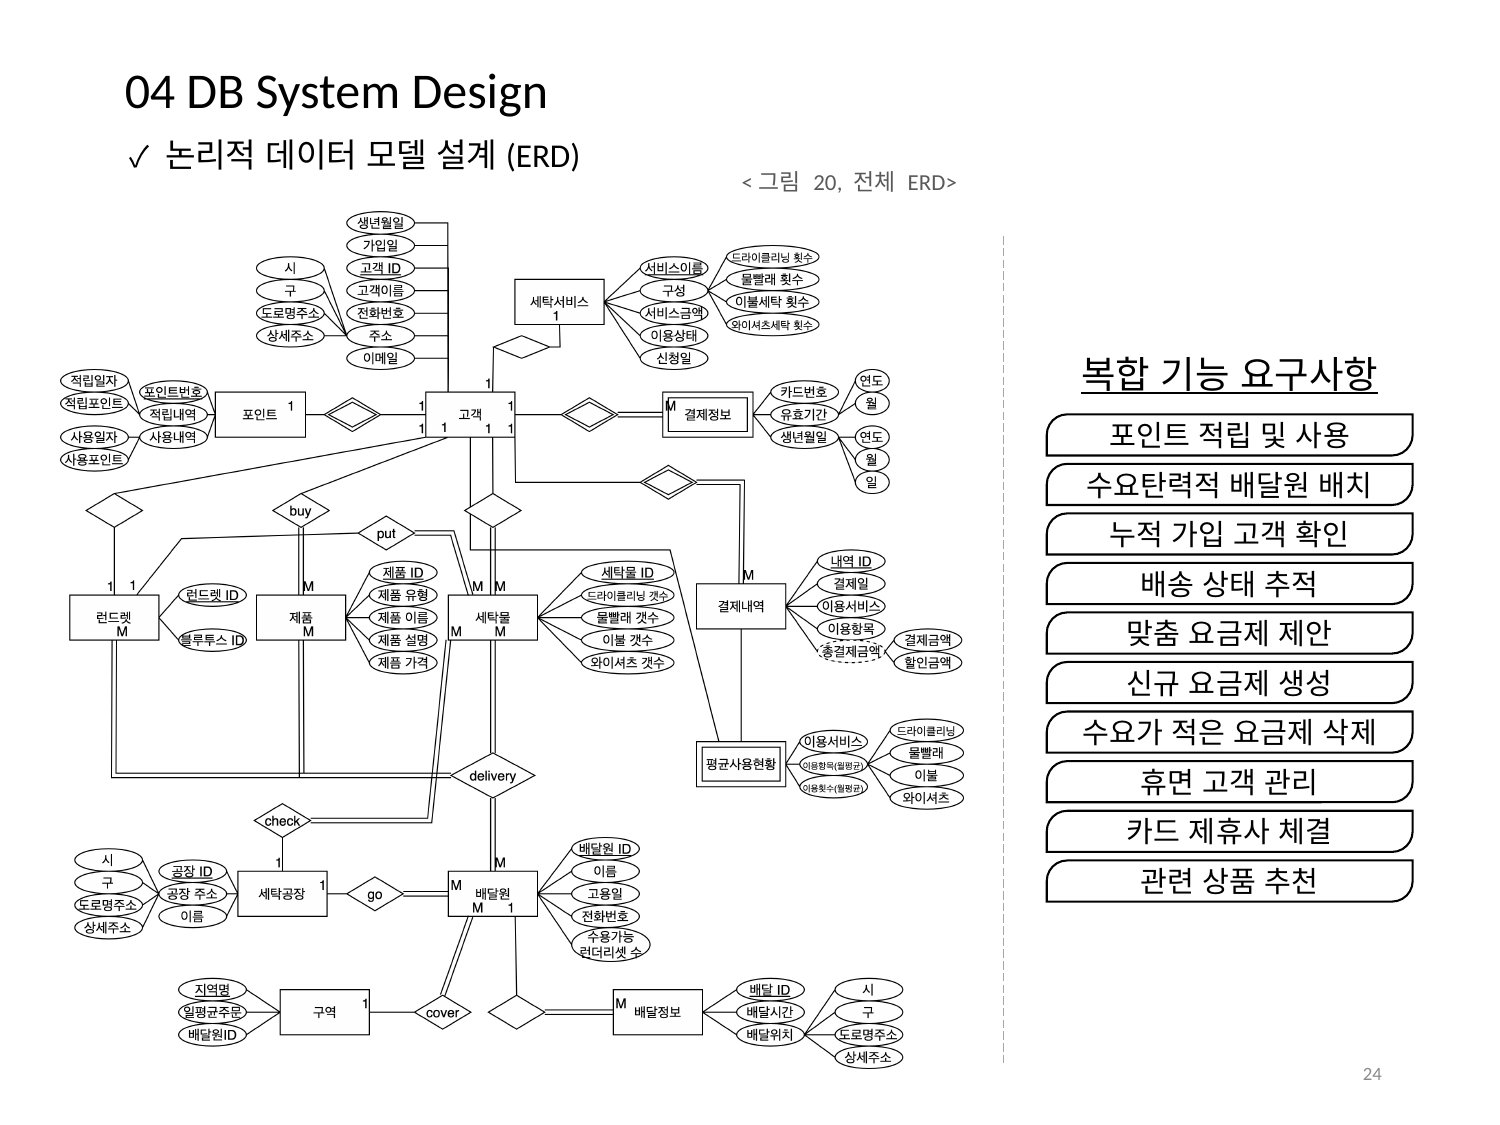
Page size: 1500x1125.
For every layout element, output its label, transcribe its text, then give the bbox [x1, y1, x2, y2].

slide_number 24 [1059, 1063, 1397, 1103]
text_box <그림 20, 전체 ERD> [726, 160, 972, 203]
text_box ✓ 논리적 데이터 모델 설계(ERD) [115, 127, 596, 182]
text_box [1003, 236, 1413, 1063]
picture [60, 211, 965, 1069]
text_box 04 DB System Design [110, 51, 564, 127]
